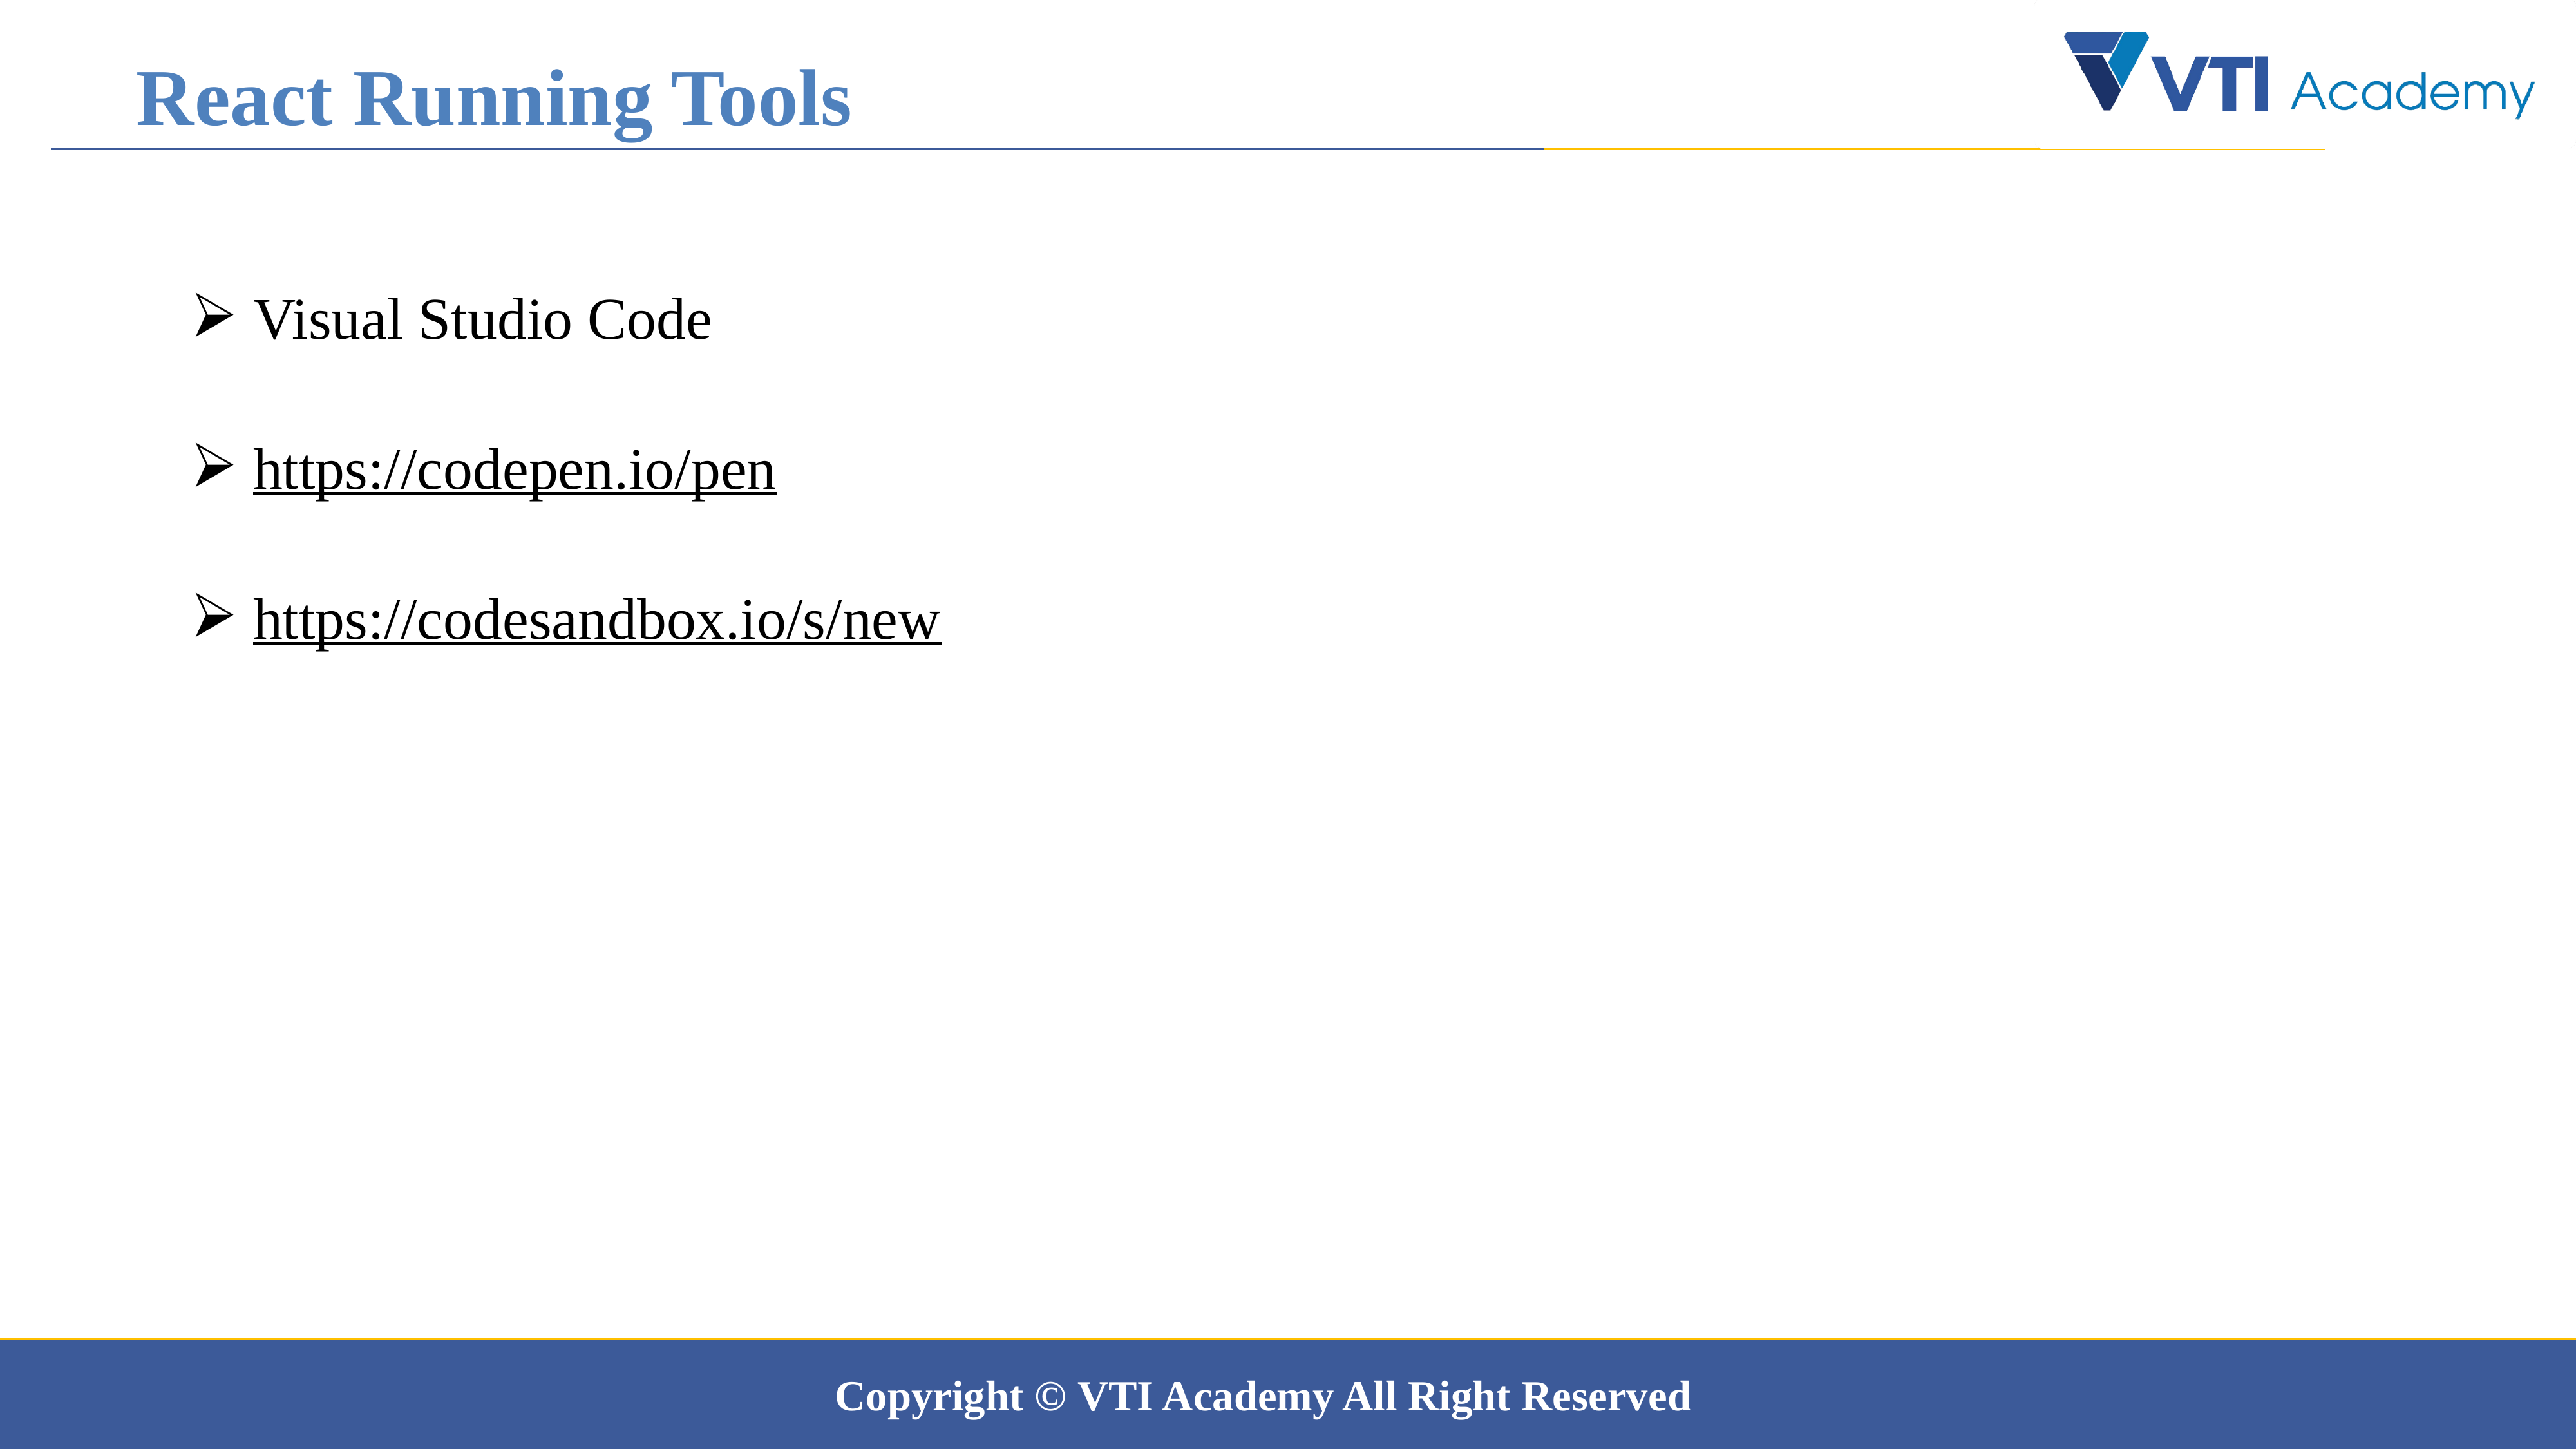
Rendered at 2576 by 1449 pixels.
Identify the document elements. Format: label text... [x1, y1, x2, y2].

text_box Visual Studio Code https://codepen.io/pen https://codesandbox.io/s/new [183, 275, 1128, 749]
picture [2034, 0, 2576, 149]
text_box React Running Tools [126, 60, 996, 126]
